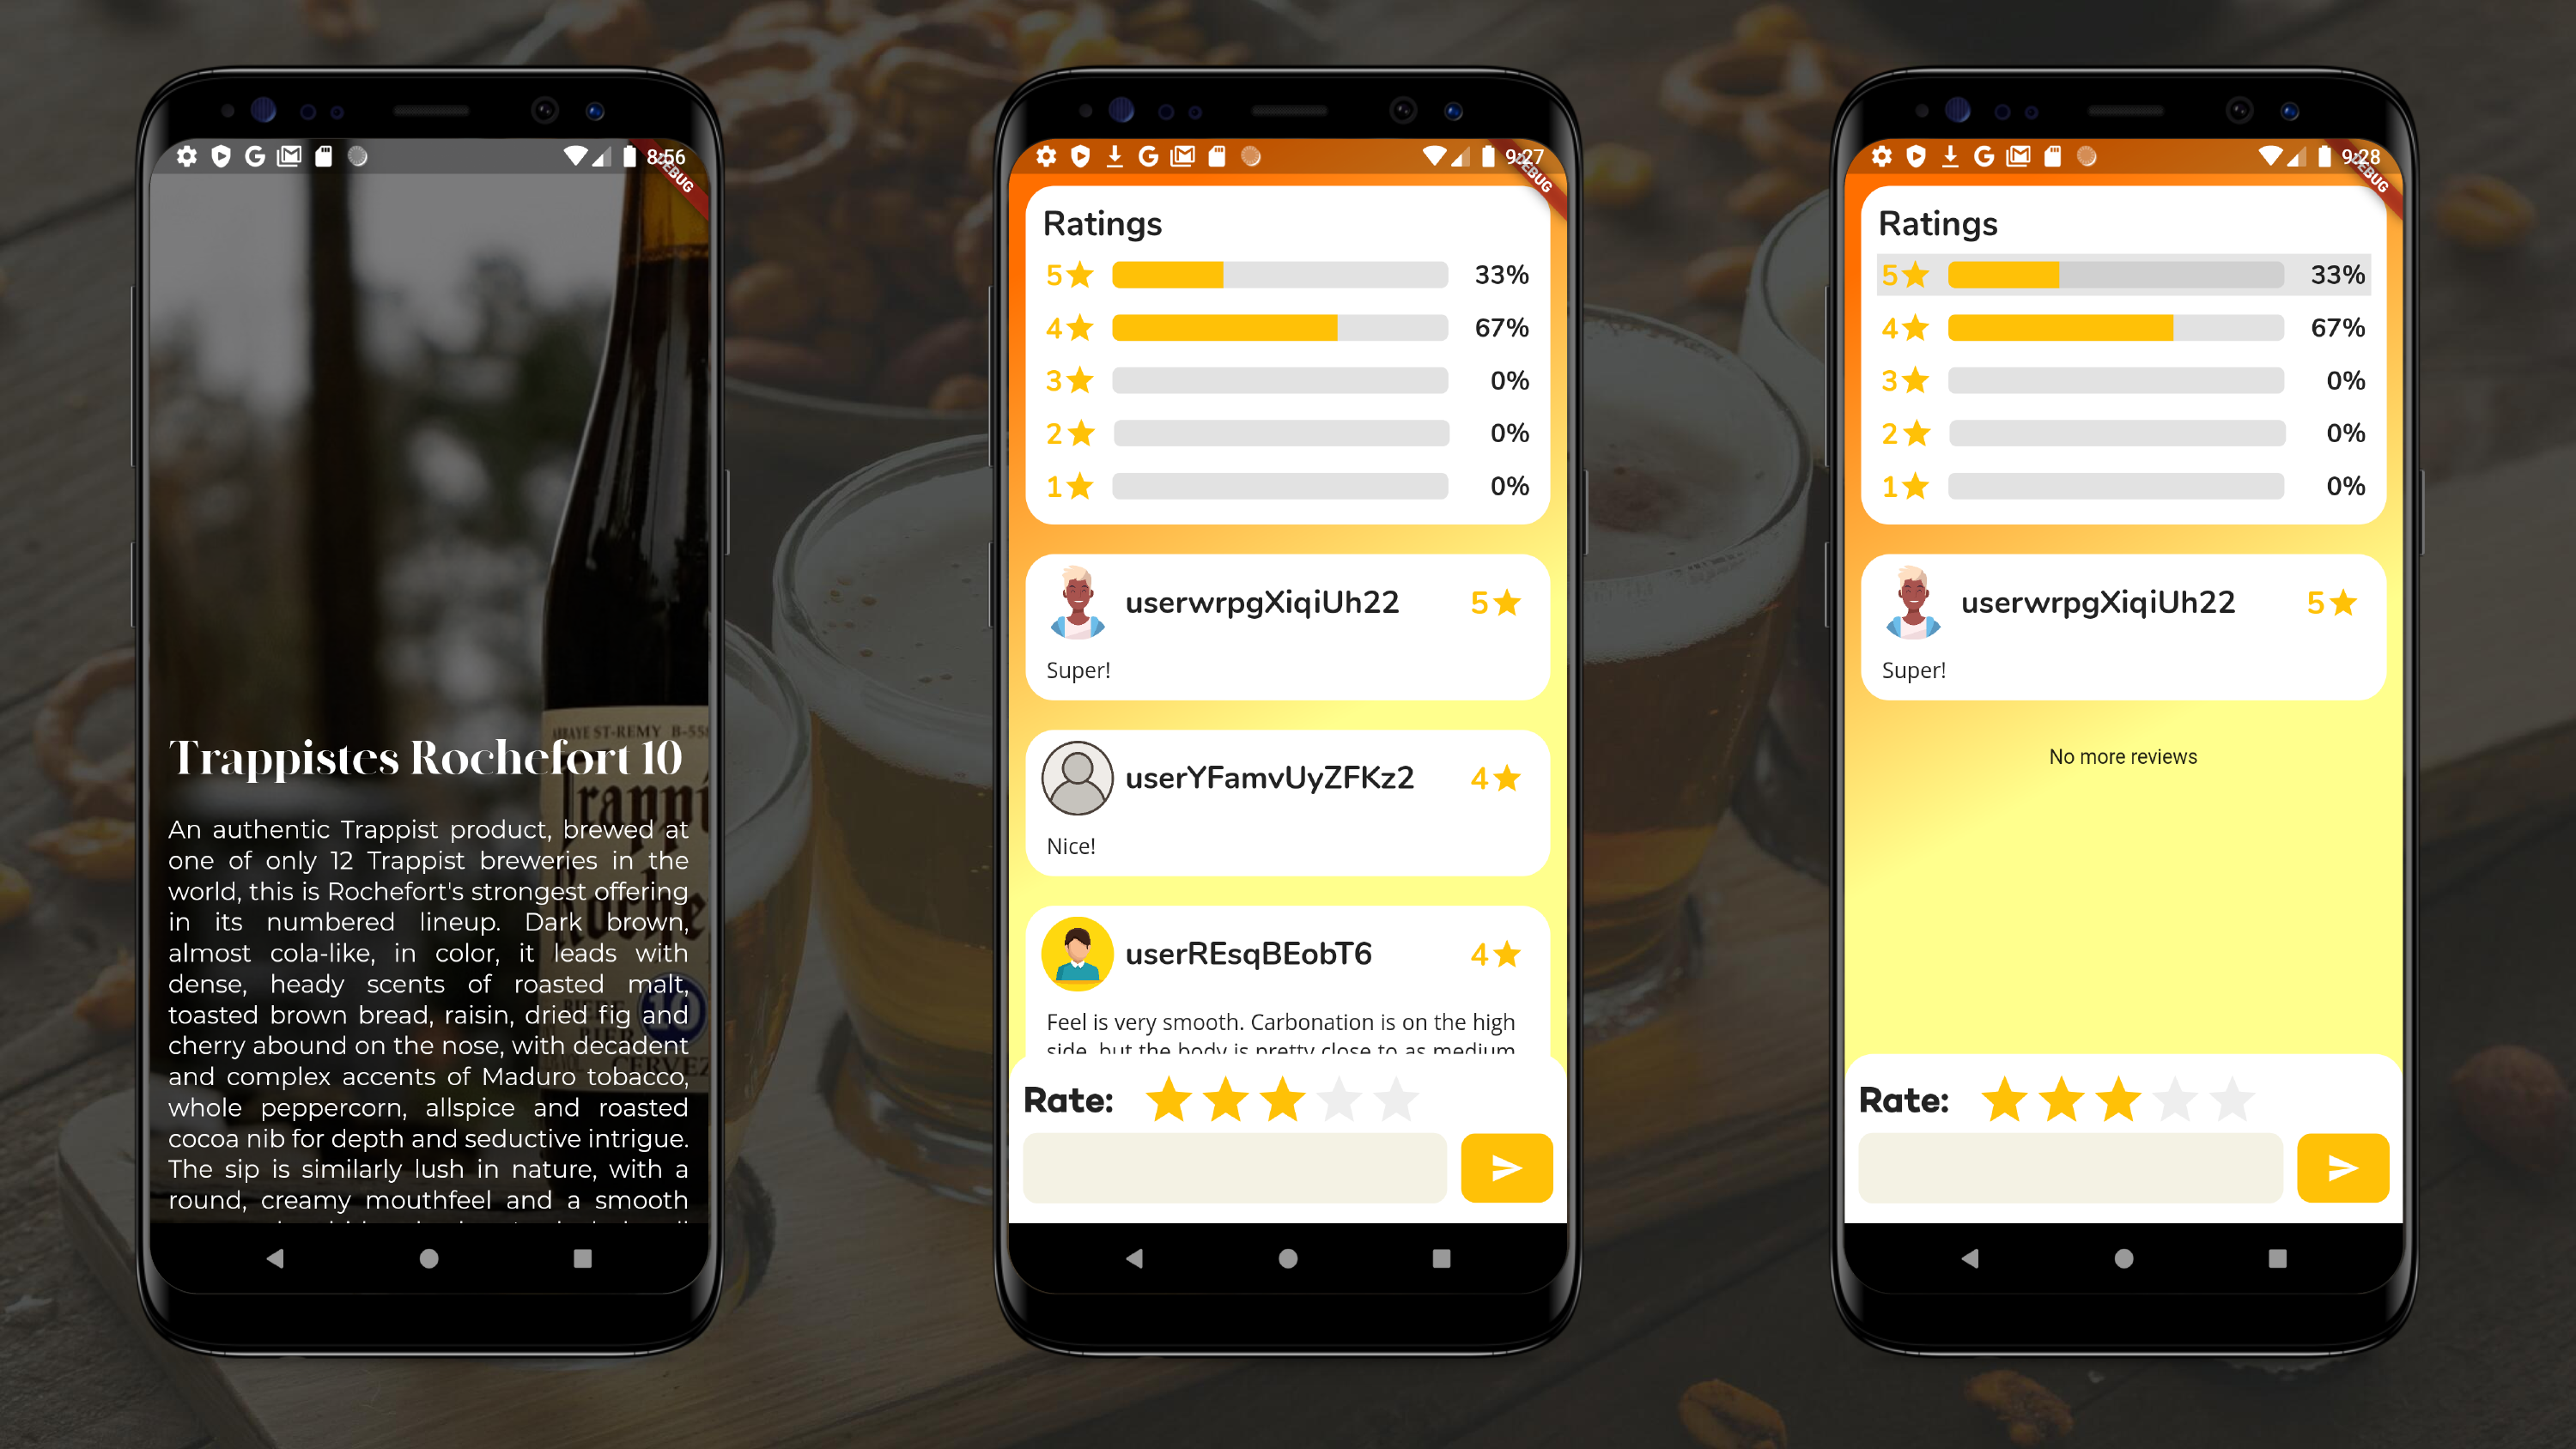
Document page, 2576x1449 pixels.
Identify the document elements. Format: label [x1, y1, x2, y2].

text_box [128, 64, 731, 1385]
picture [0, 0, 2576, 1449]
text_box [987, 64, 1589, 1385]
text_box [1823, 64, 2425, 1385]
